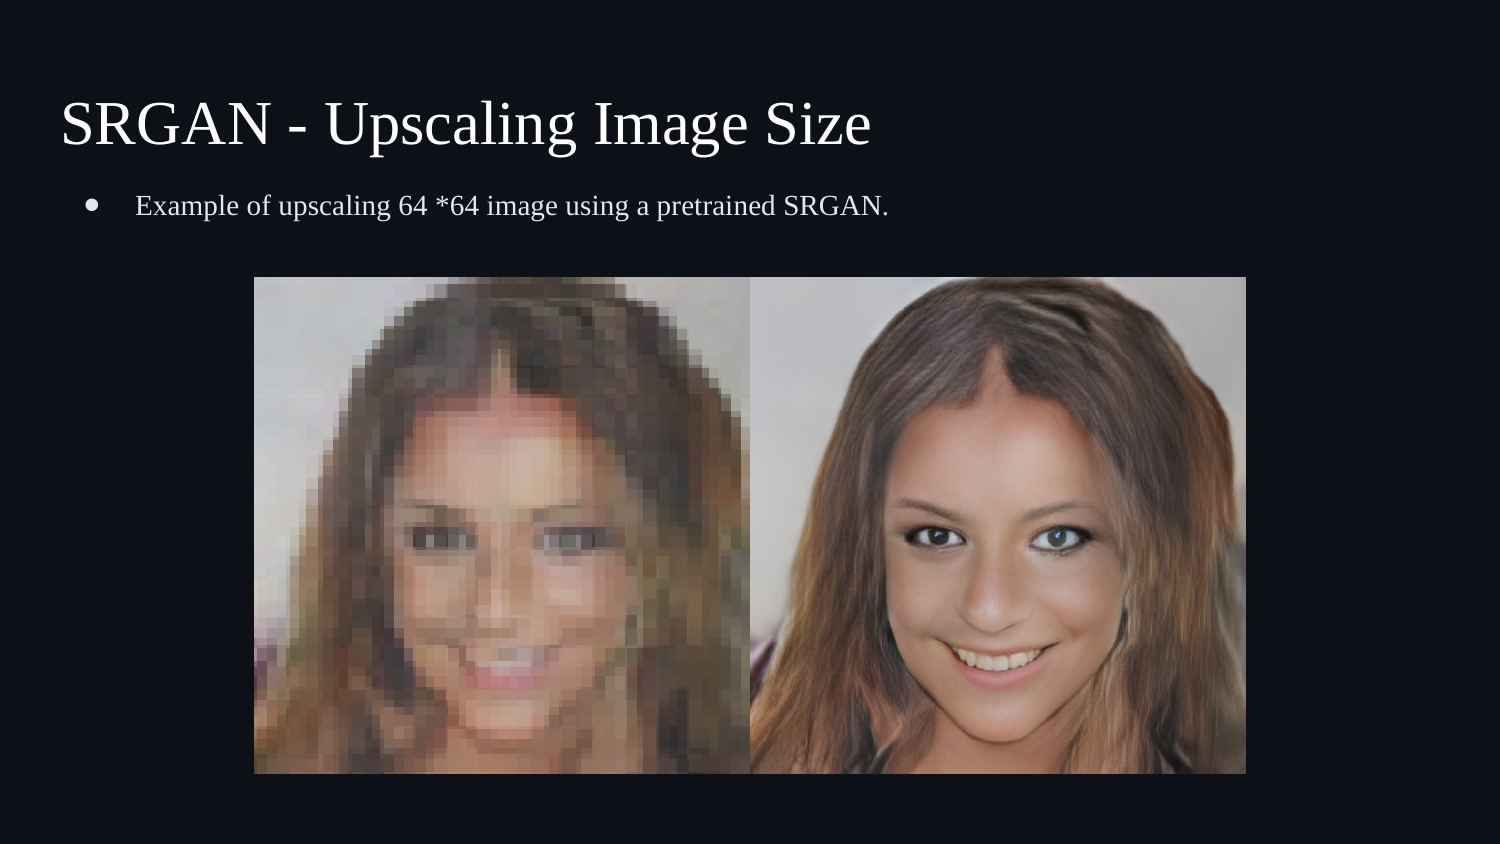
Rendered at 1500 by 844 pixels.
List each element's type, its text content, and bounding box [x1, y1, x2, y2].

picture [254, 277, 1246, 774]
text_box Example of upscaling 64 *64 image using a pretrained SRGAN. [45, 166, 922, 237]
text_box SRGAN - Upscaling Image Size [45, 60, 1401, 173]
